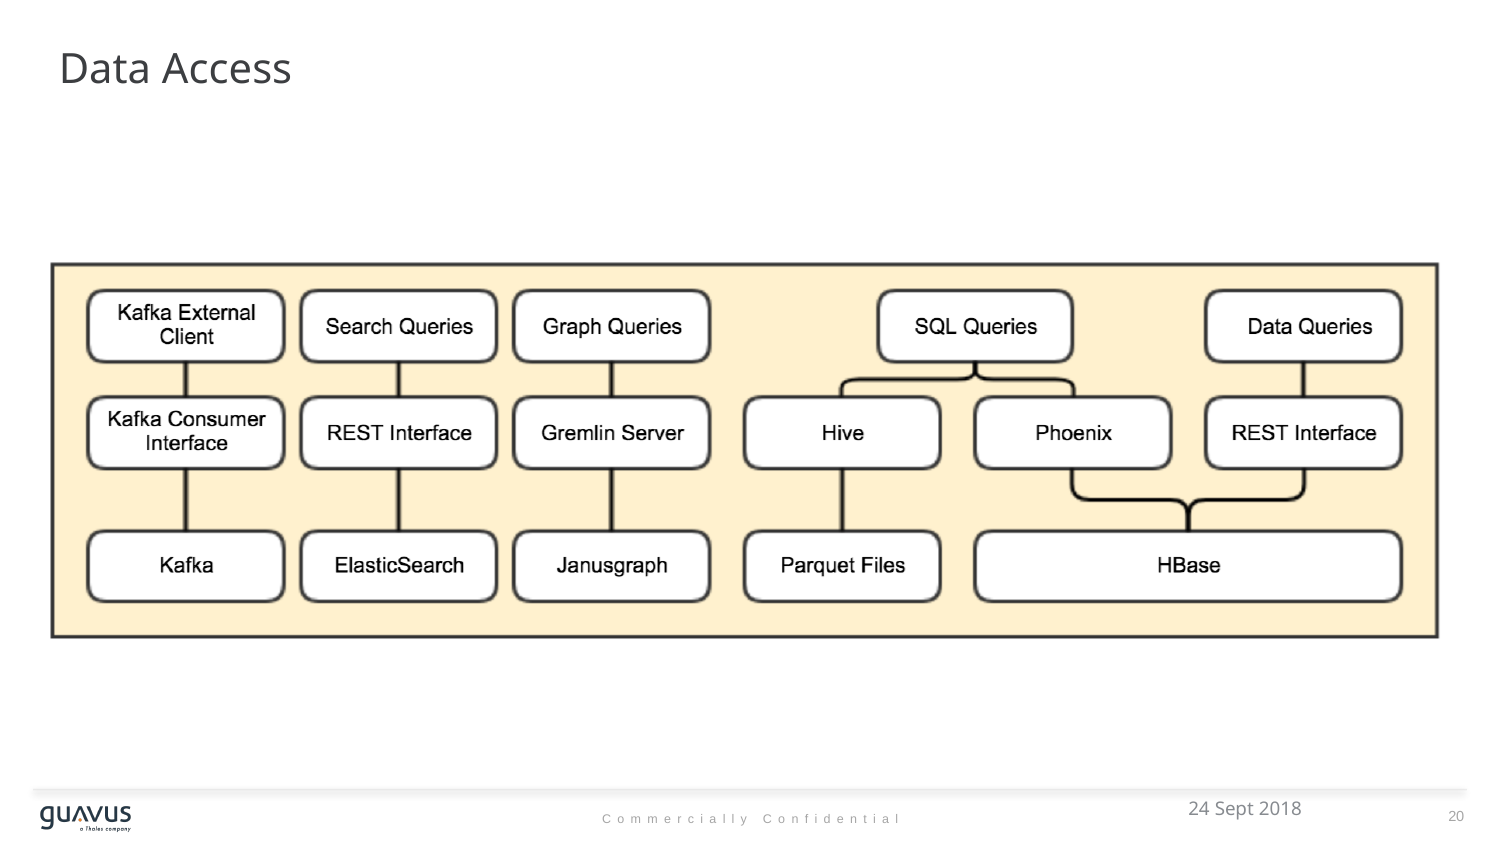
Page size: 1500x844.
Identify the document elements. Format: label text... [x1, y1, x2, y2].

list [44, 258, 1444, 642]
title Data Access [43, 10, 1467, 130]
picture [27, 796, 146, 841]
